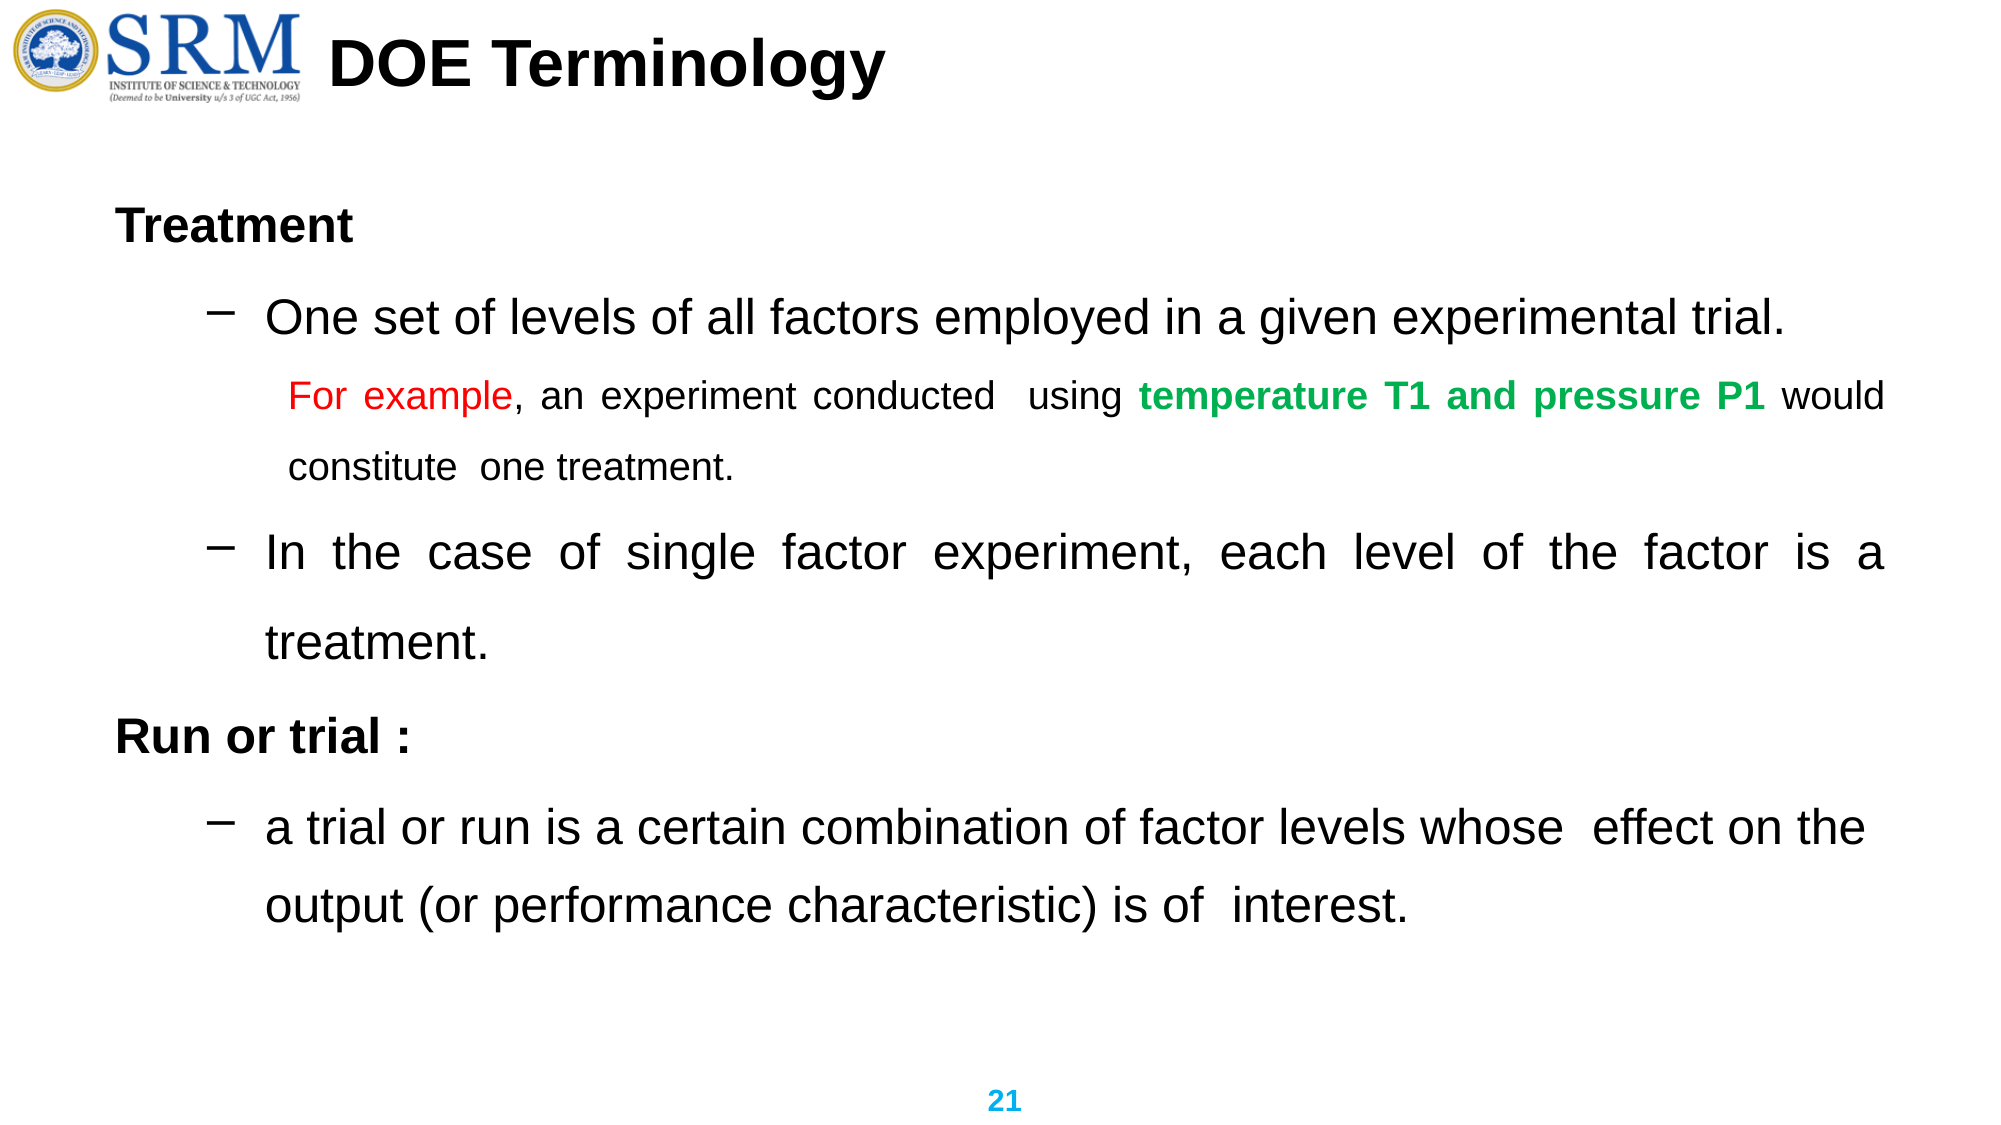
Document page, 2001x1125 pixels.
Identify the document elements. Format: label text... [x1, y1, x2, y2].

picture [1, 0, 309, 119]
title DOE Terminology [313, 23, 1998, 95]
list Treatment One set of levels of all factors employed in a given experimental trial. For example, an experiment conducted using temperature T1 and pressure P1 would constitute one treatment. In the case of single factor experiment, each level of the factor is a treatment. Run or trial : a trial or run is a certain combination of factor levels whose effect on the output (or performance characteristic) is of interest. [99, 125, 1900, 970]
slide_number 21 [924, 1072, 1085, 1125]
